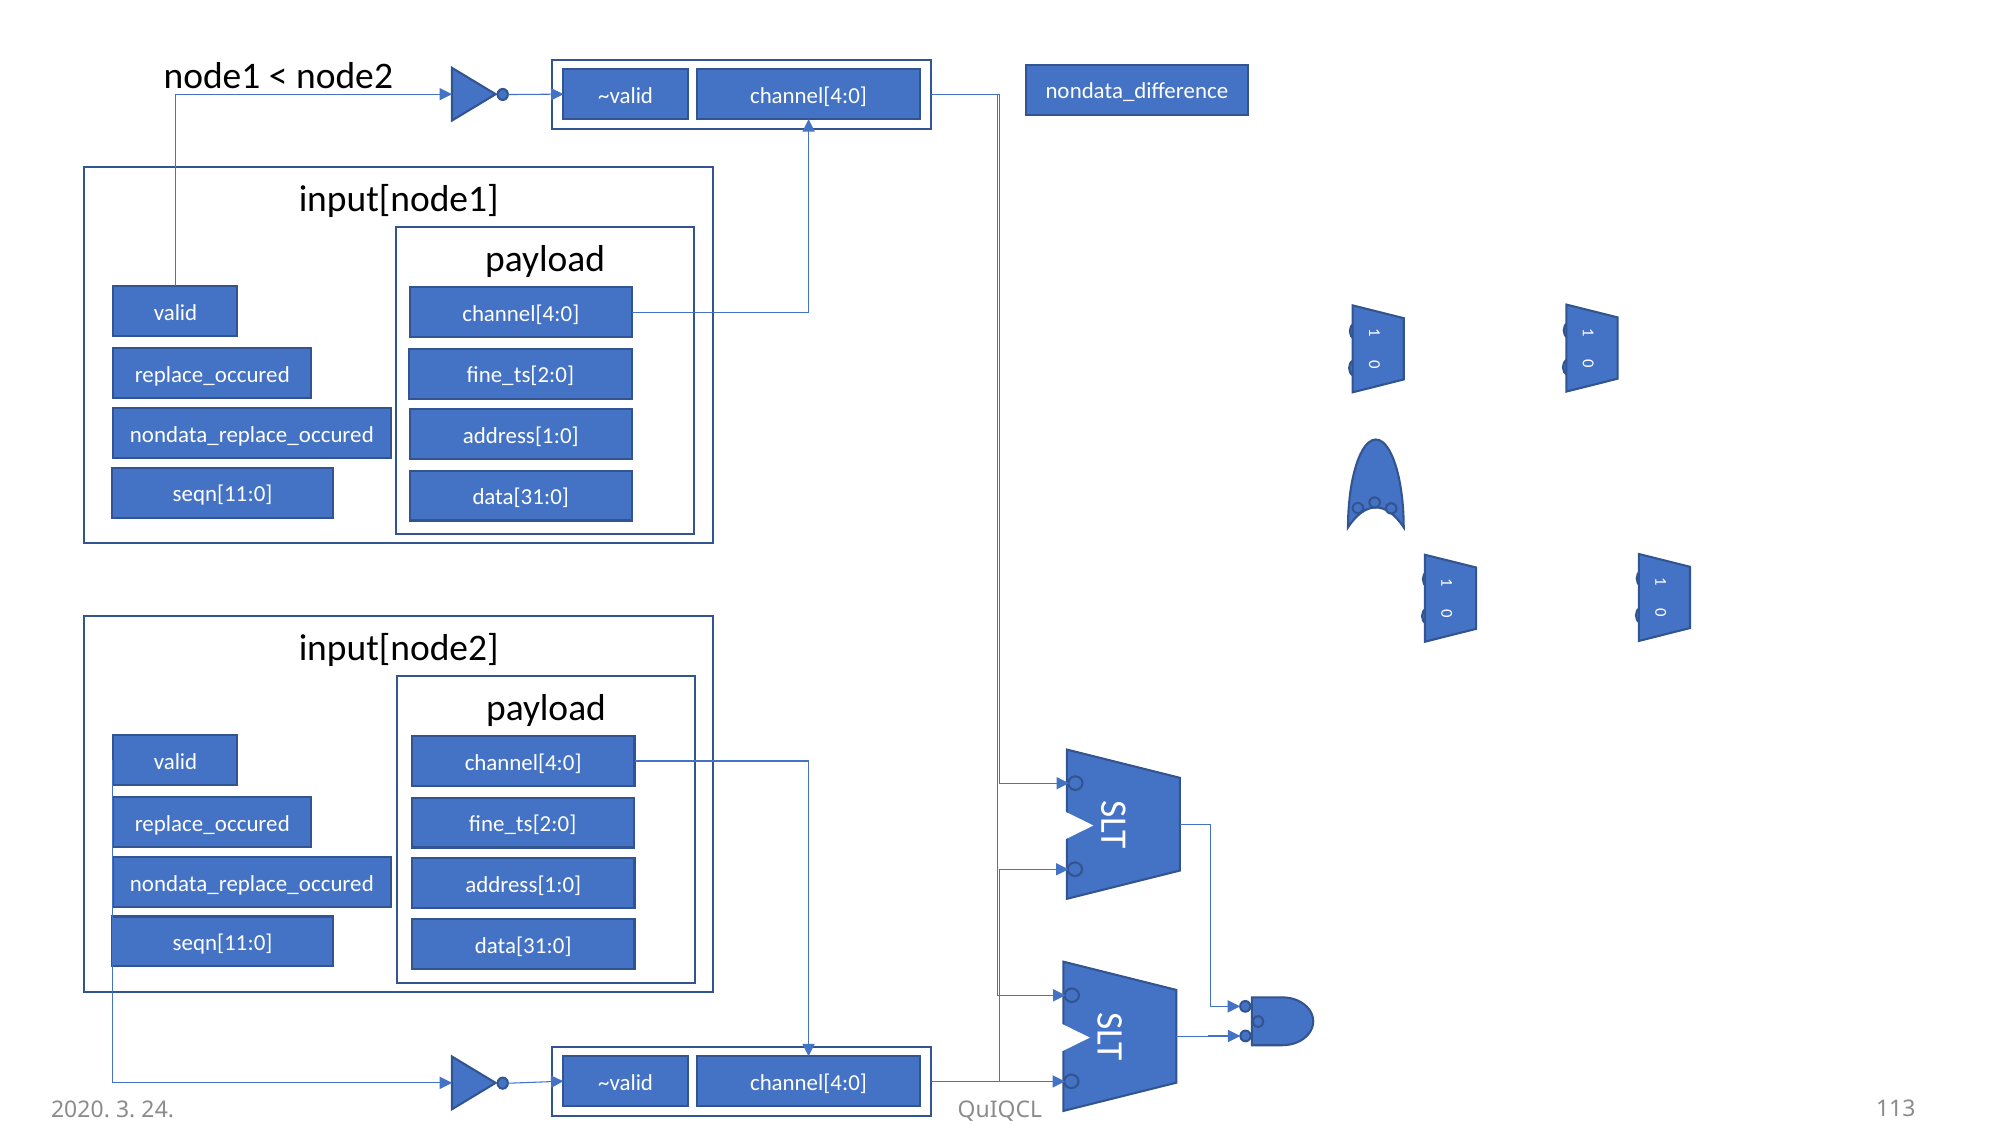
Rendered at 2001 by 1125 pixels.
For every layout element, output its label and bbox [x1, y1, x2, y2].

text_box [1348, 305, 1404, 393]
slide_number [1480, 1078, 1931, 1125]
text_box [84, 43, 1314, 1116]
text_box [1331, 455, 1420, 512]
text_box [1421, 554, 1477, 642]
slide_number [36, 1078, 486, 1125]
footer [662, 1078, 1338, 1125]
text_box [1562, 304, 1618, 392]
text_box [1635, 553, 1690, 641]
